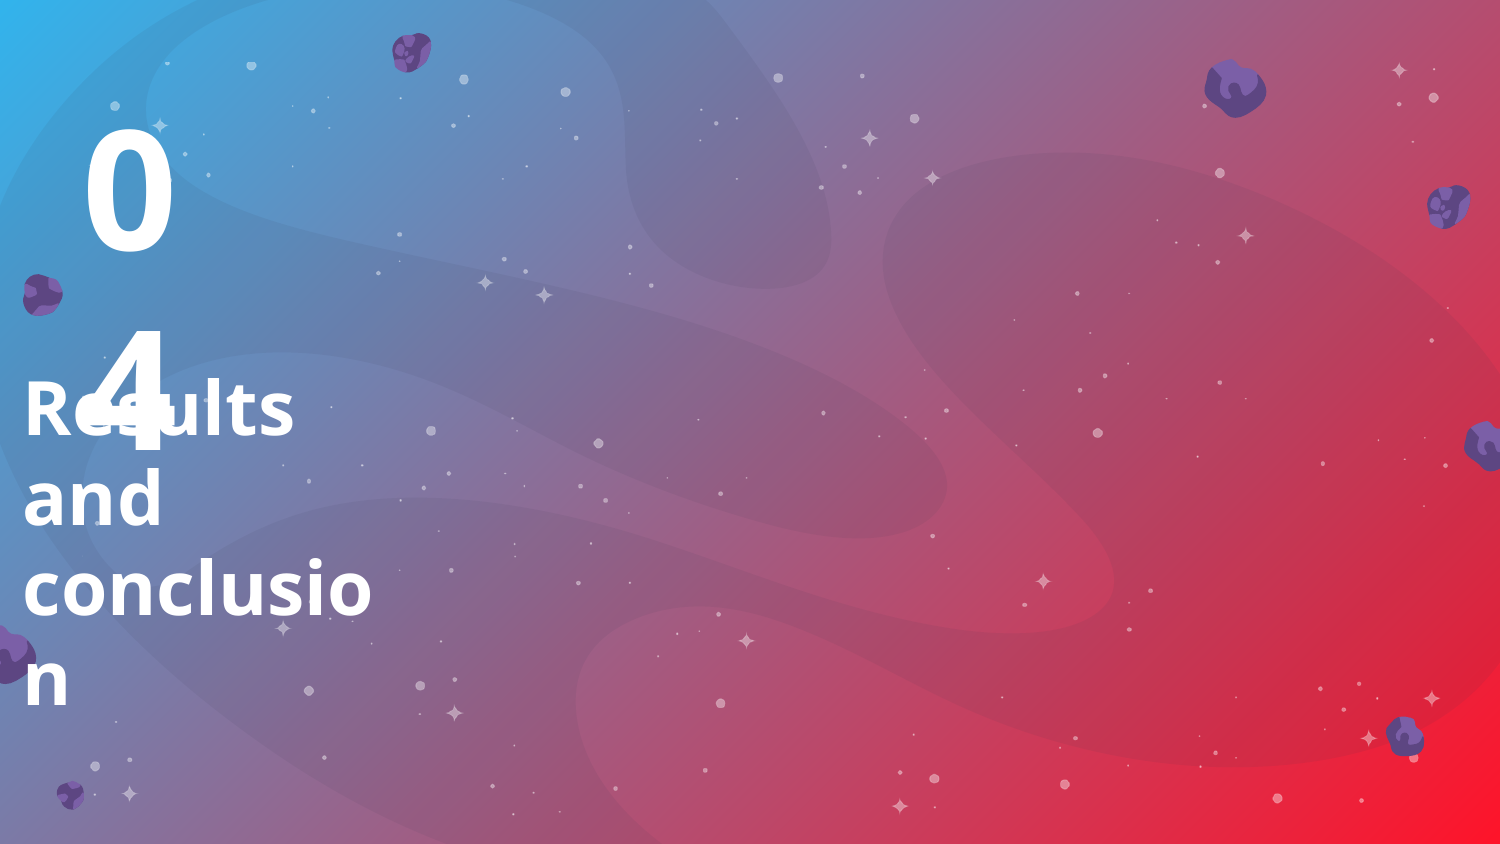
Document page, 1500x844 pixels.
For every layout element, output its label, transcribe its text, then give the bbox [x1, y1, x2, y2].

picture [0, 0, 1500, 844]
title Results and conclusion [22, 360, 410, 531]
text_box 04 [82, 206, 273, 361]
